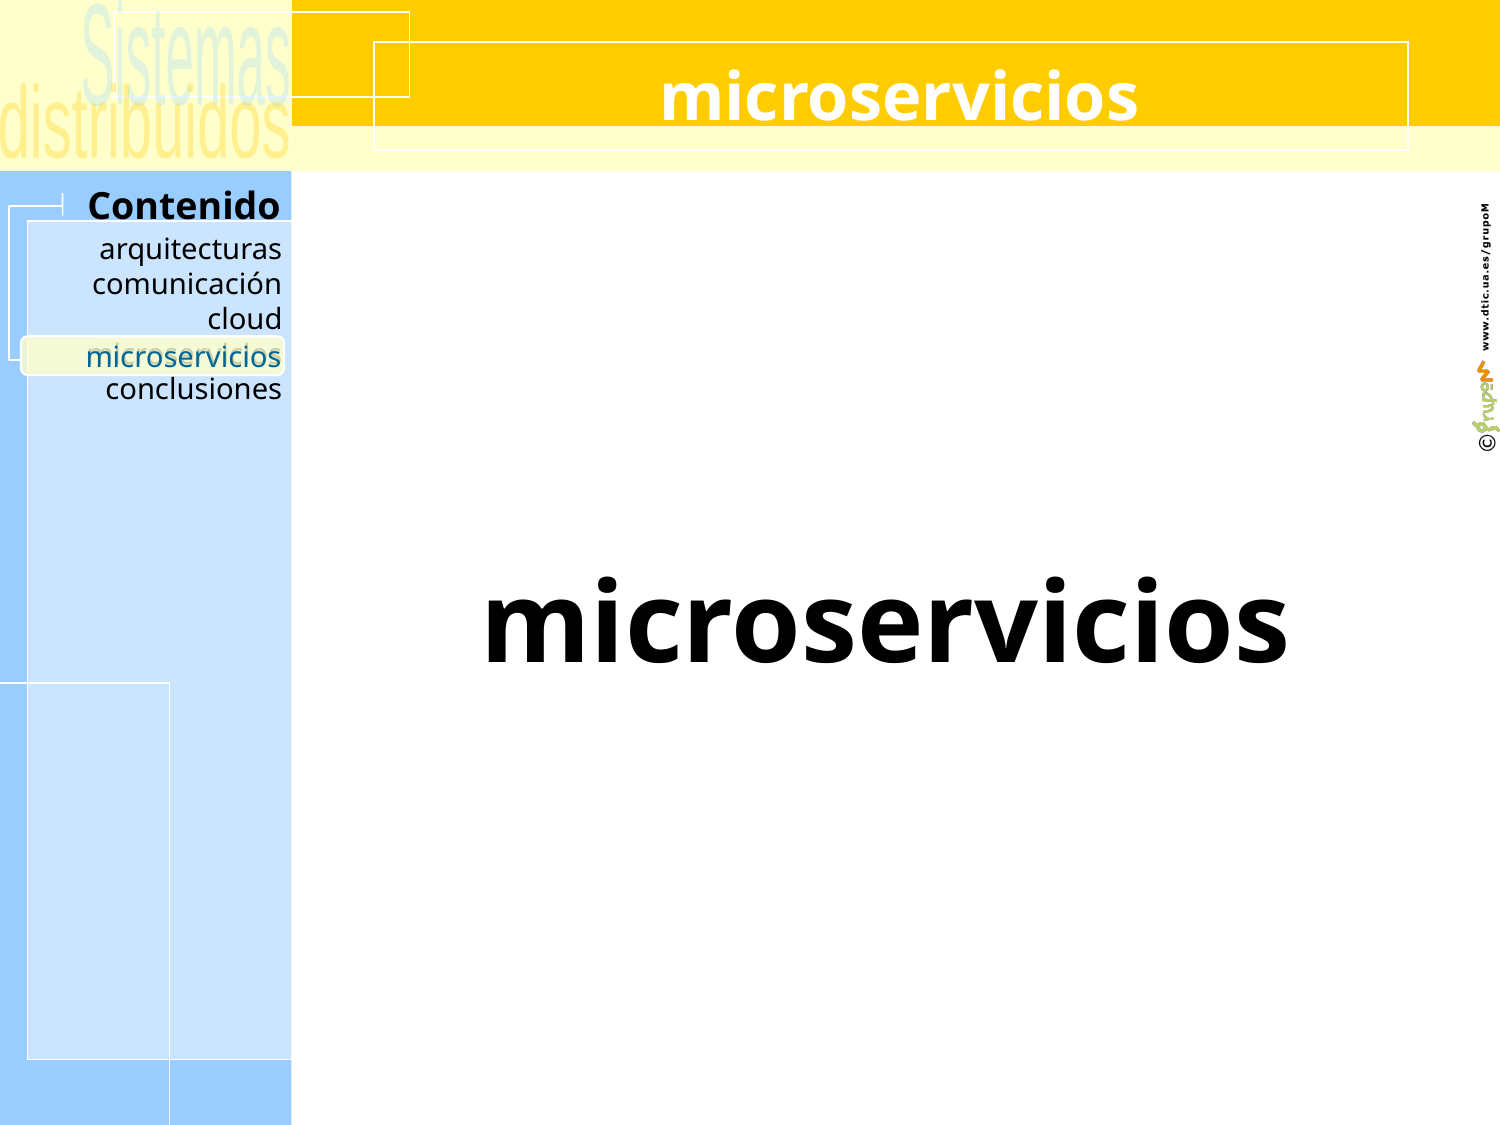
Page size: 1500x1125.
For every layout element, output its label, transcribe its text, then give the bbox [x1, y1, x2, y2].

picture [1472, 173, 1500, 461]
text_box [8, 205, 63, 360]
text_box microservicios [283, 558, 1488, 678]
title microservicios [311, 33, 1488, 153]
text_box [20, 330, 297, 381]
